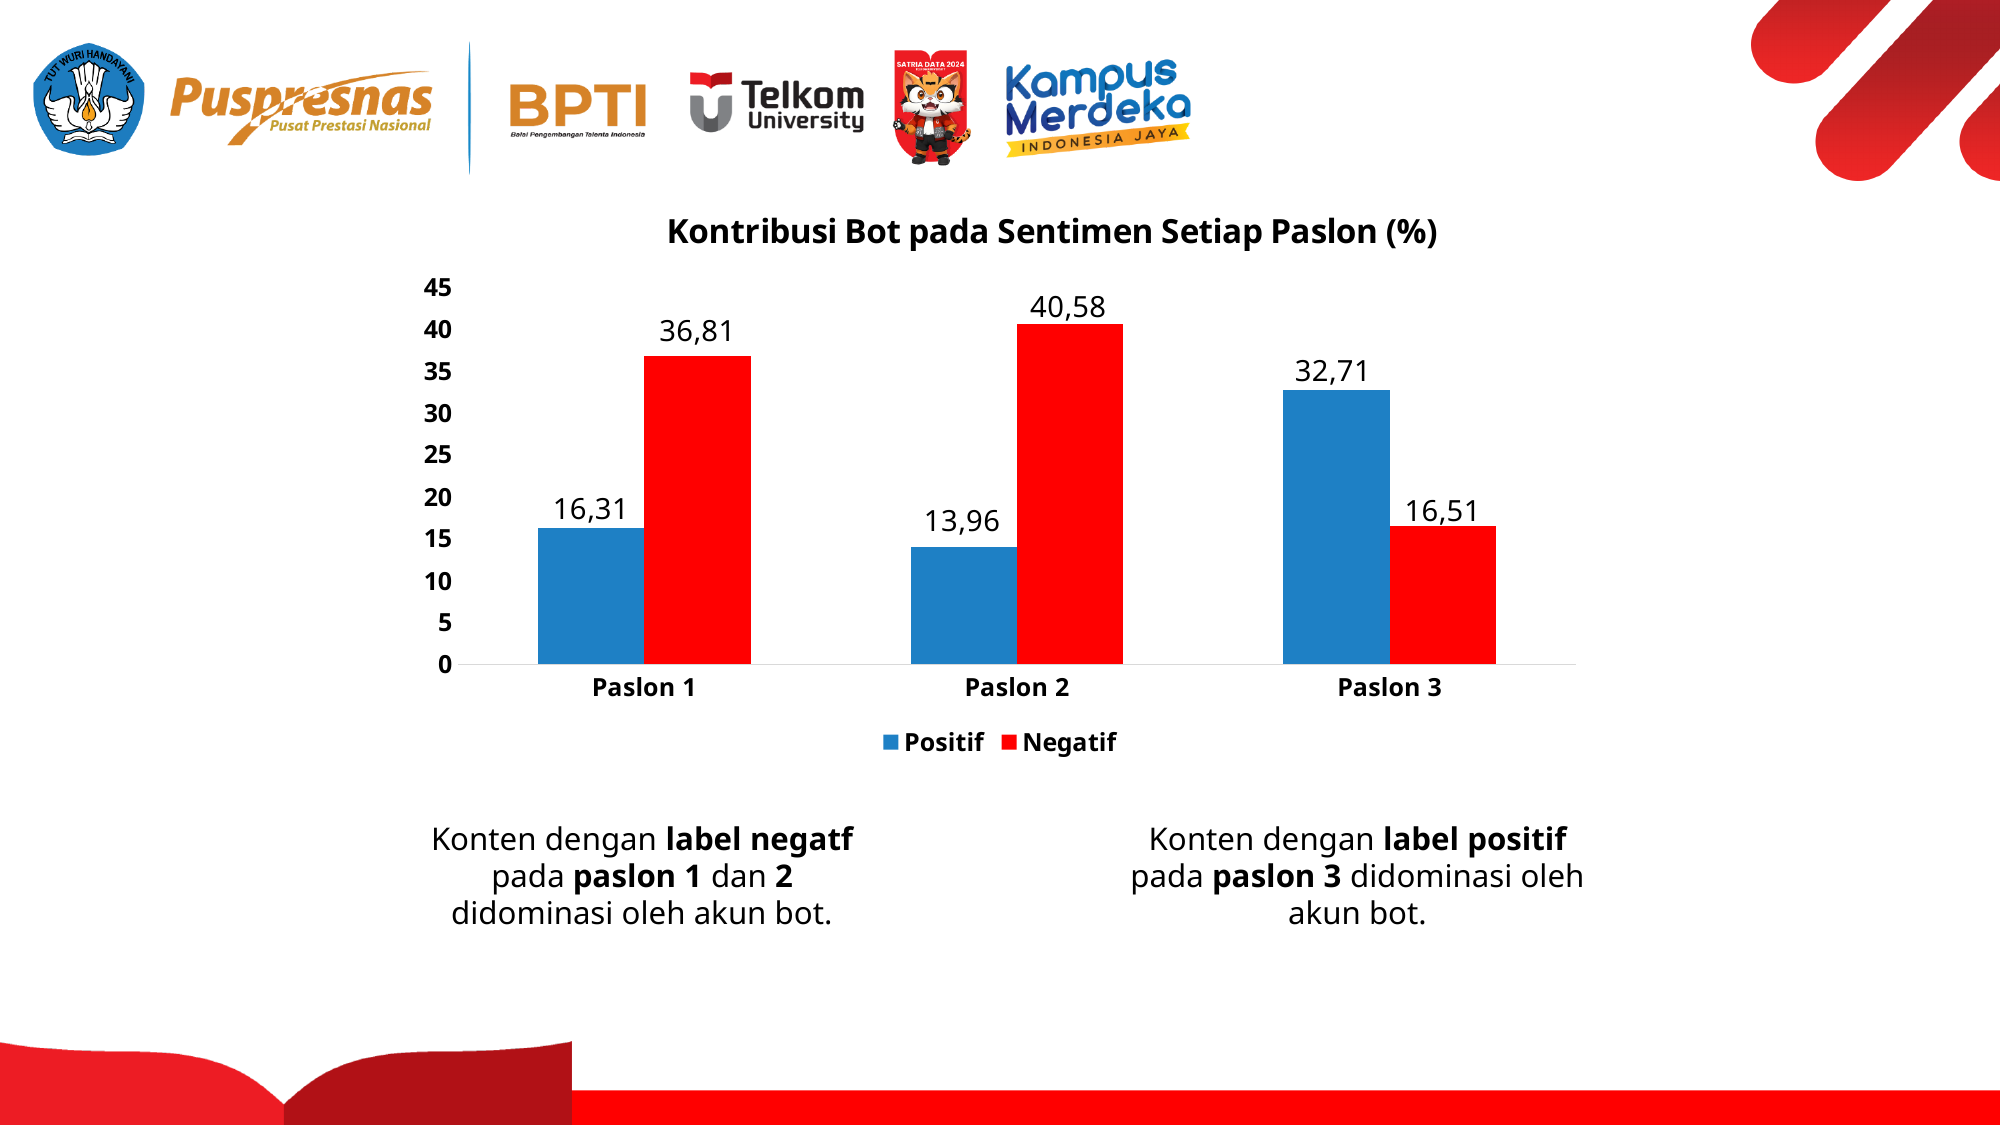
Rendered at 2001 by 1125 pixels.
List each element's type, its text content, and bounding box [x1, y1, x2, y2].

chart [399, 173, 1601, 775]
text_box [583, 1089, 2000, 1125]
text_box Konten dengan label positif pada paslon 3 didominasi oleh akun bot. [1115, 811, 1600, 939]
text_box Konten dengan label negatf pada paslon 1 dan 2 didominasi oleh akun bot. [399, 811, 885, 939]
picture [1750, 0, 2000, 284]
picture [0, 0, 1253, 459]
picture [0, 1028, 583, 1125]
